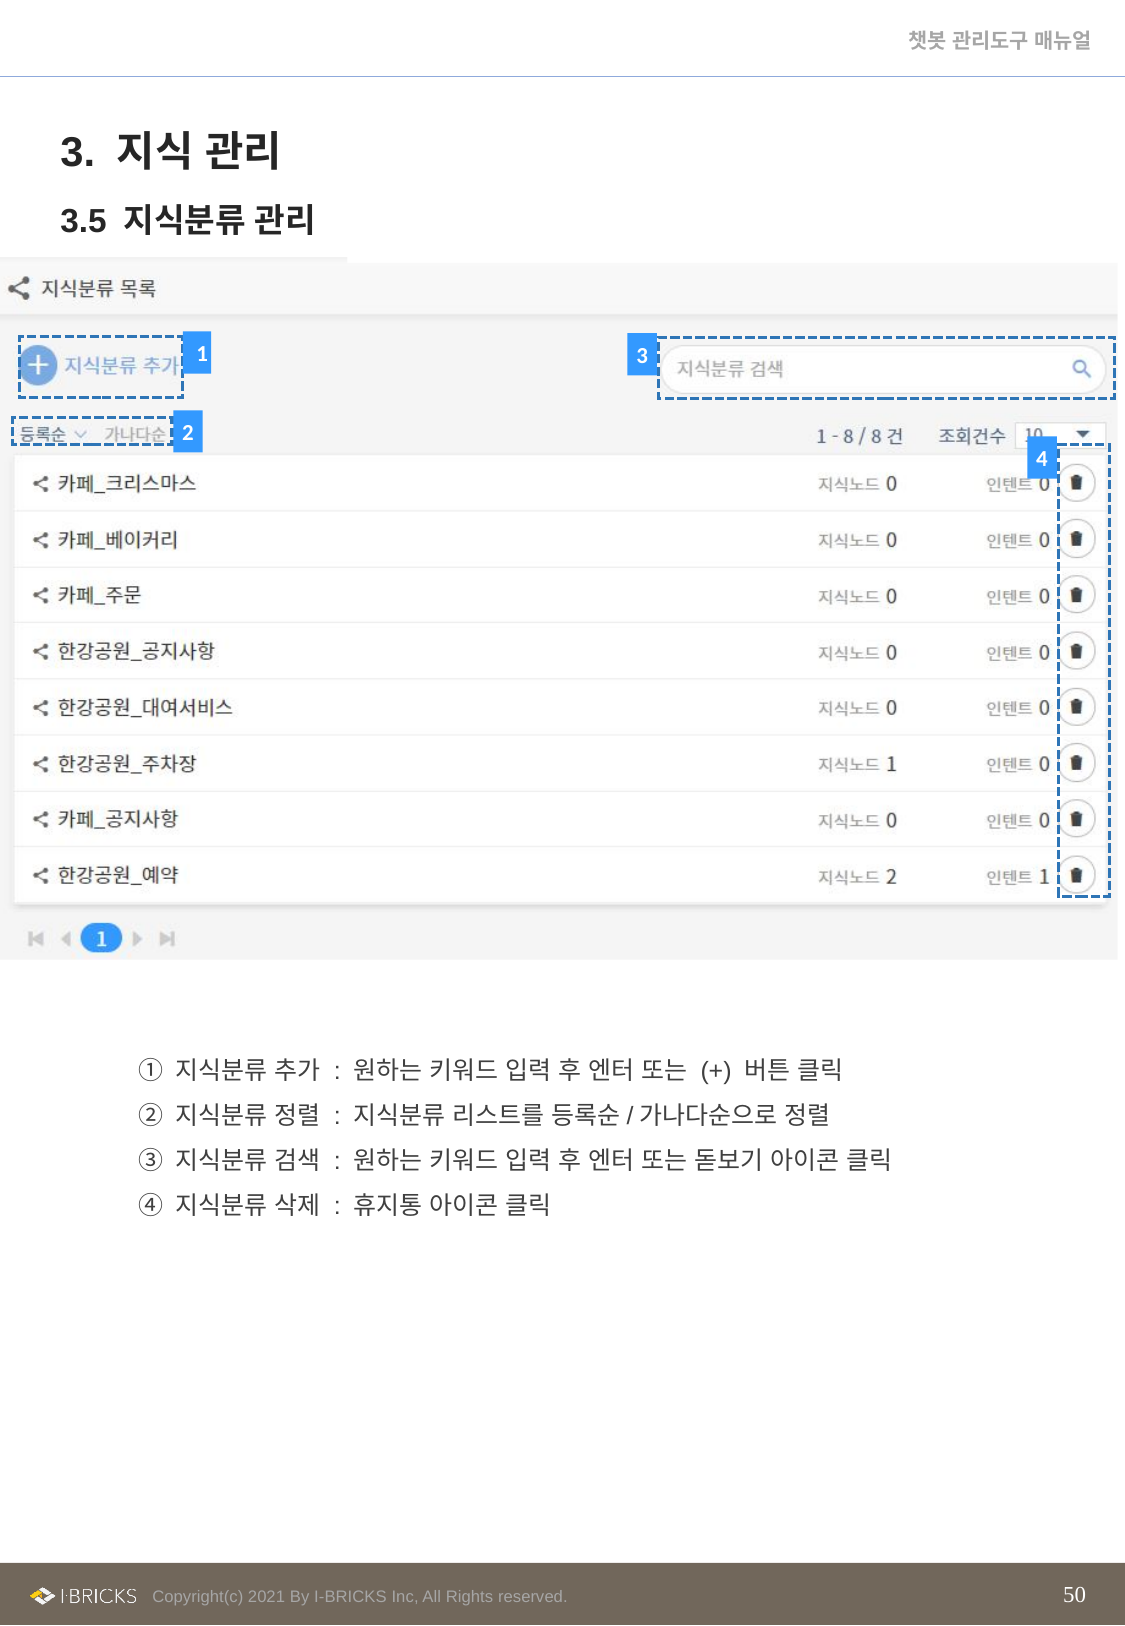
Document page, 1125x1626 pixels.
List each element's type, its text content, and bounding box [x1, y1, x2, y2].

text_box 3.5 지식분류 관리 [60, 191, 1065, 247]
slide_number 50 [991, 1566, 1102, 1620]
text_box 지식분류 추가 : 원하는 키워드 입력 후 엔터 또는 (+) 버튼 클릭 지식분류 정렬 : 지식분류 리스트를 등록순/가나다순으로 정렬 지식분류 검색 : 원하는 키워드 입력 후 엔터 또는 돋보기 아이콘 클릭 지식분류 삭제 : 휴지통 아이콘 클릭 [123, 1032, 1002, 1227]
picture [0, 257, 1125, 961]
picture [27, 1585, 138, 1606]
text_box 3. 지식 관리 [60, 117, 1065, 183]
